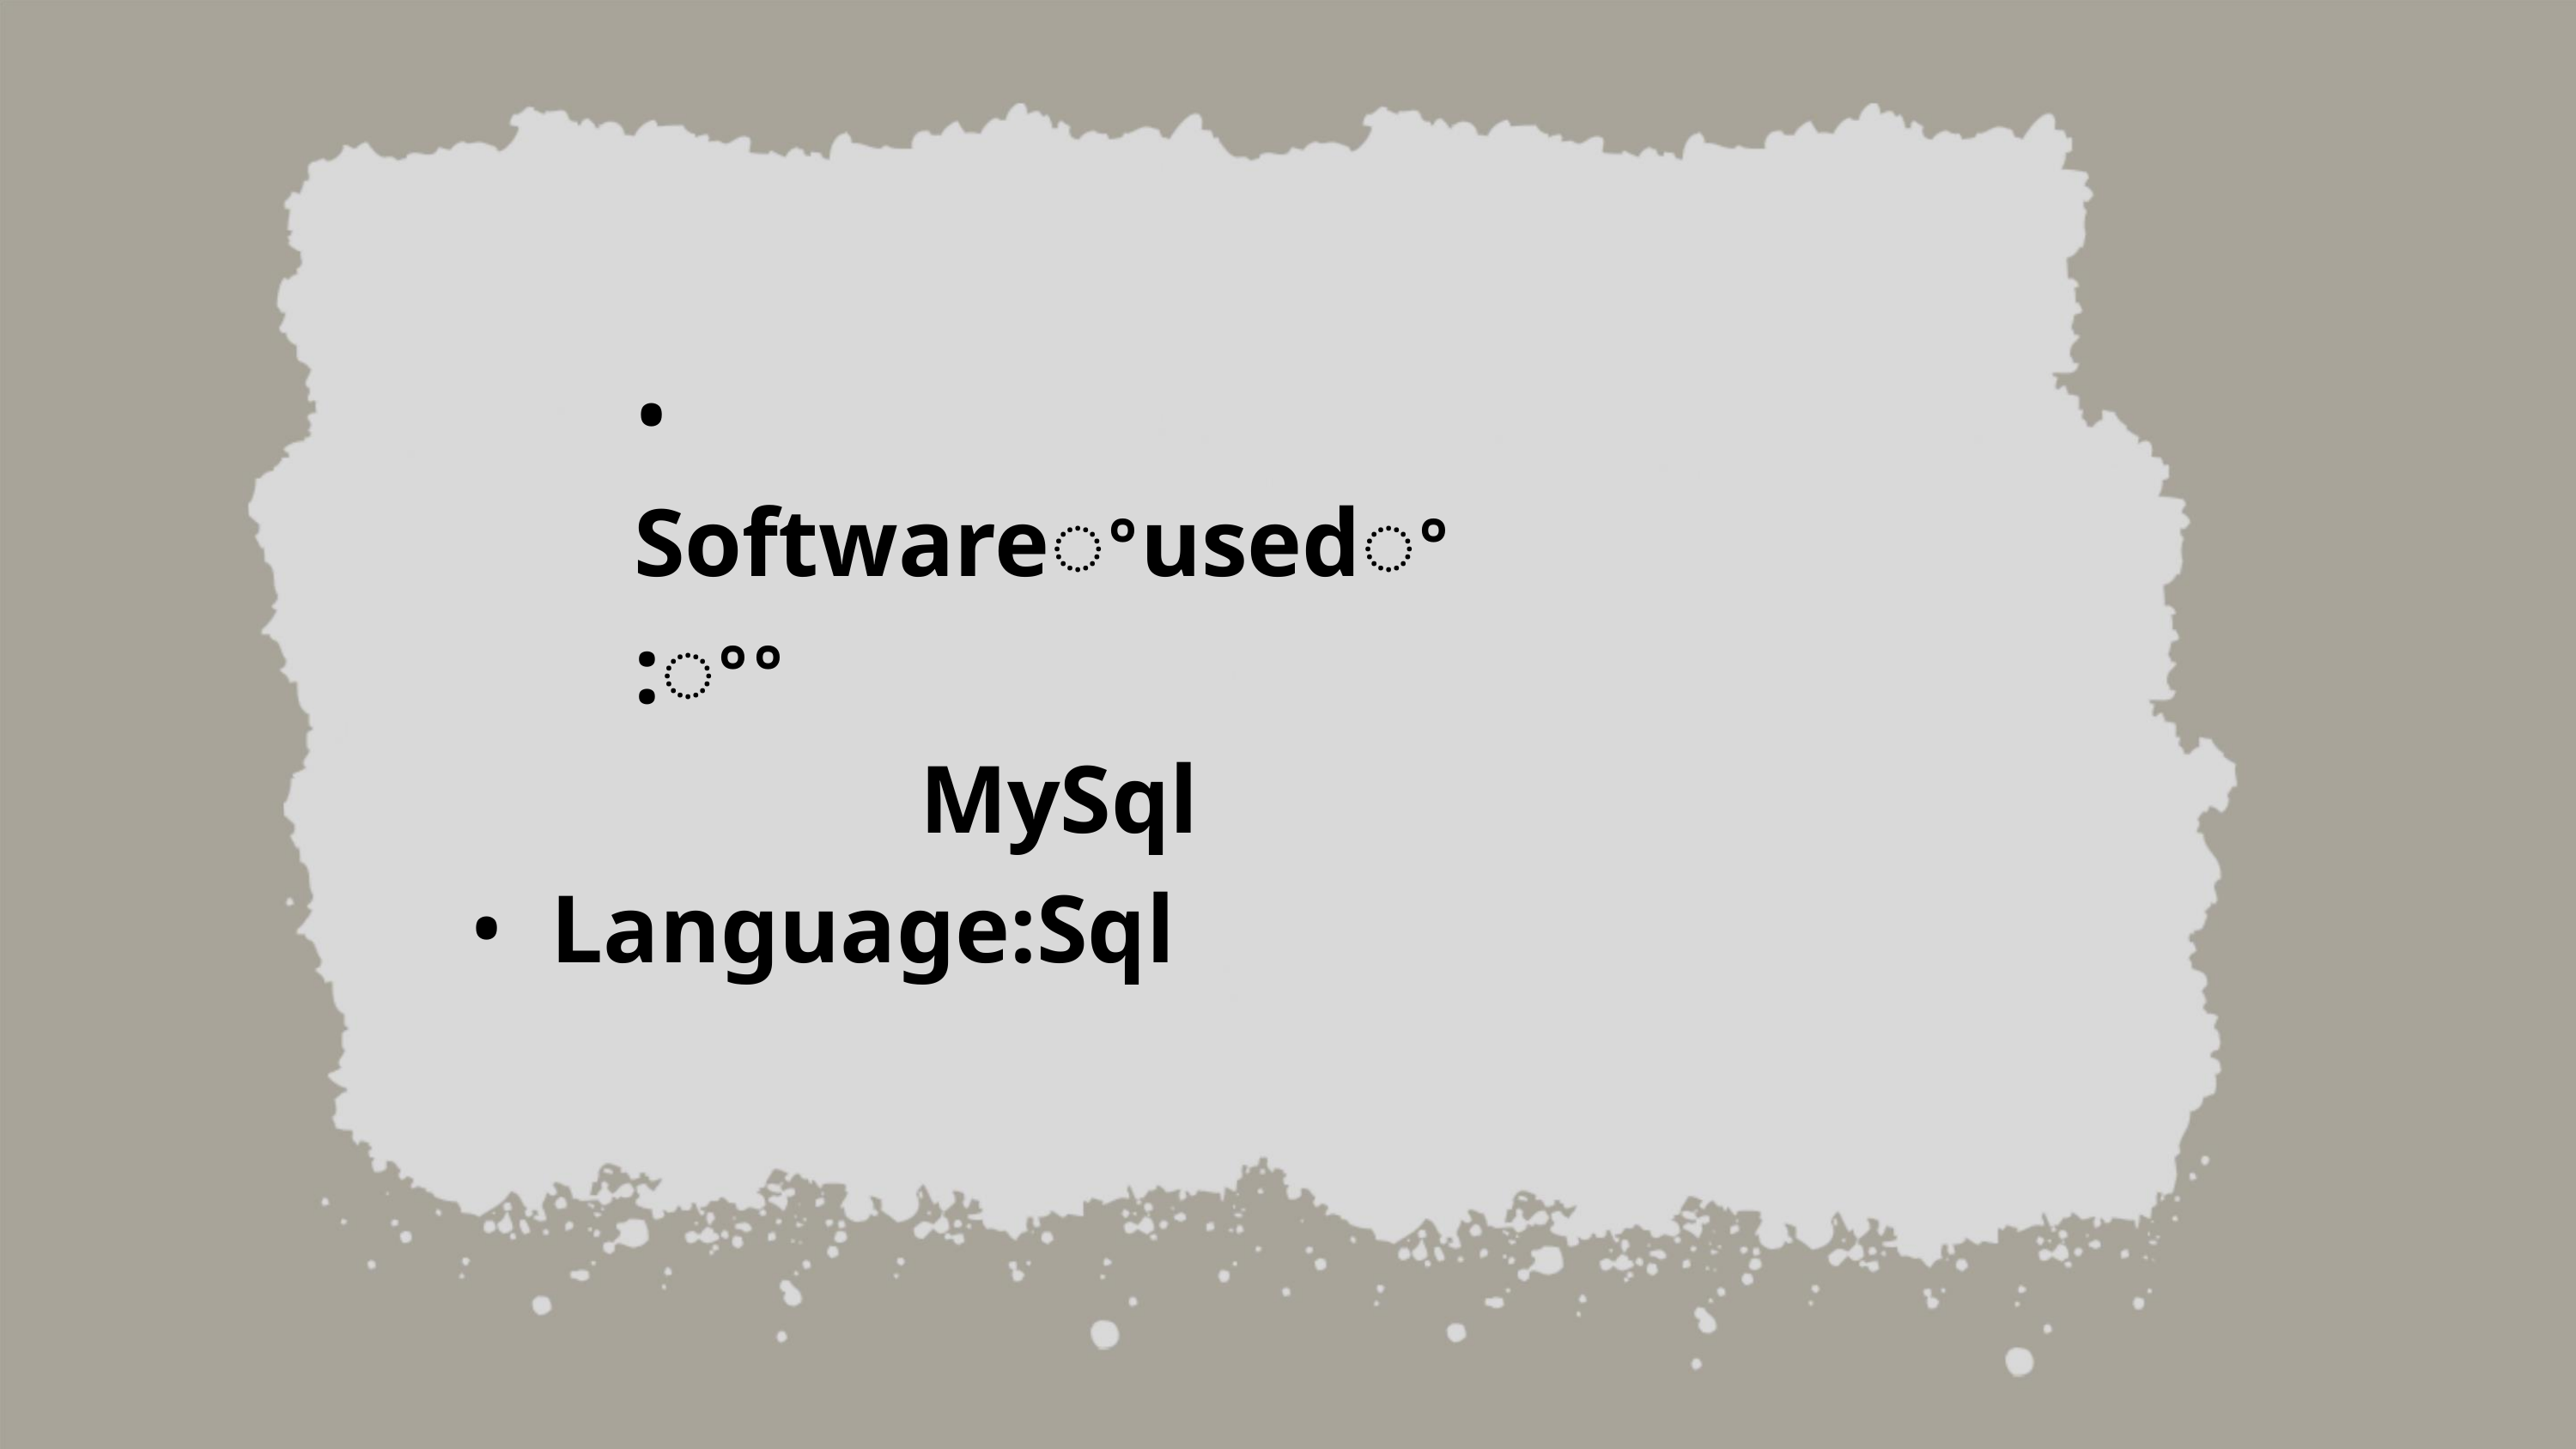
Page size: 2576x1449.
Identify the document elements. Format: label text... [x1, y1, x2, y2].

text_box • Softwareꢀusedꢀ:ꢀꢀ MySql • Language:Sql [469, 342, 1476, 982]
text_box [0, 0, 2576, 1449]
